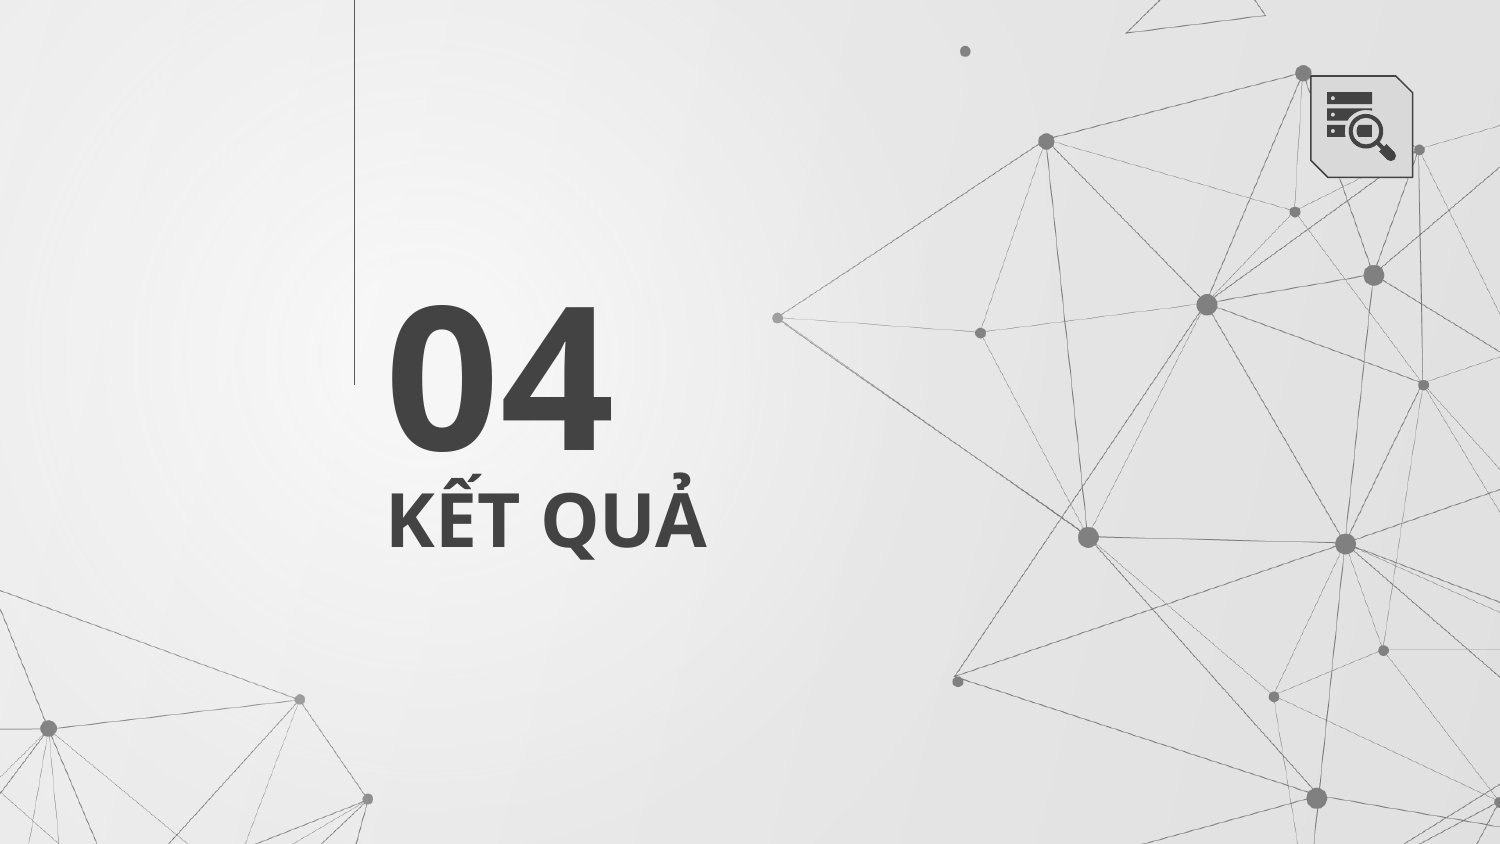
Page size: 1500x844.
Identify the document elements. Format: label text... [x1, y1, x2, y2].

text_box [1310, 76, 1413, 178]
title KẾT QUẢ [370, 359, 1224, 676]
title 04 [370, 308, 860, 433]
picture [0, 0, 1500, 844]
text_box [1326, 91, 1397, 162]
